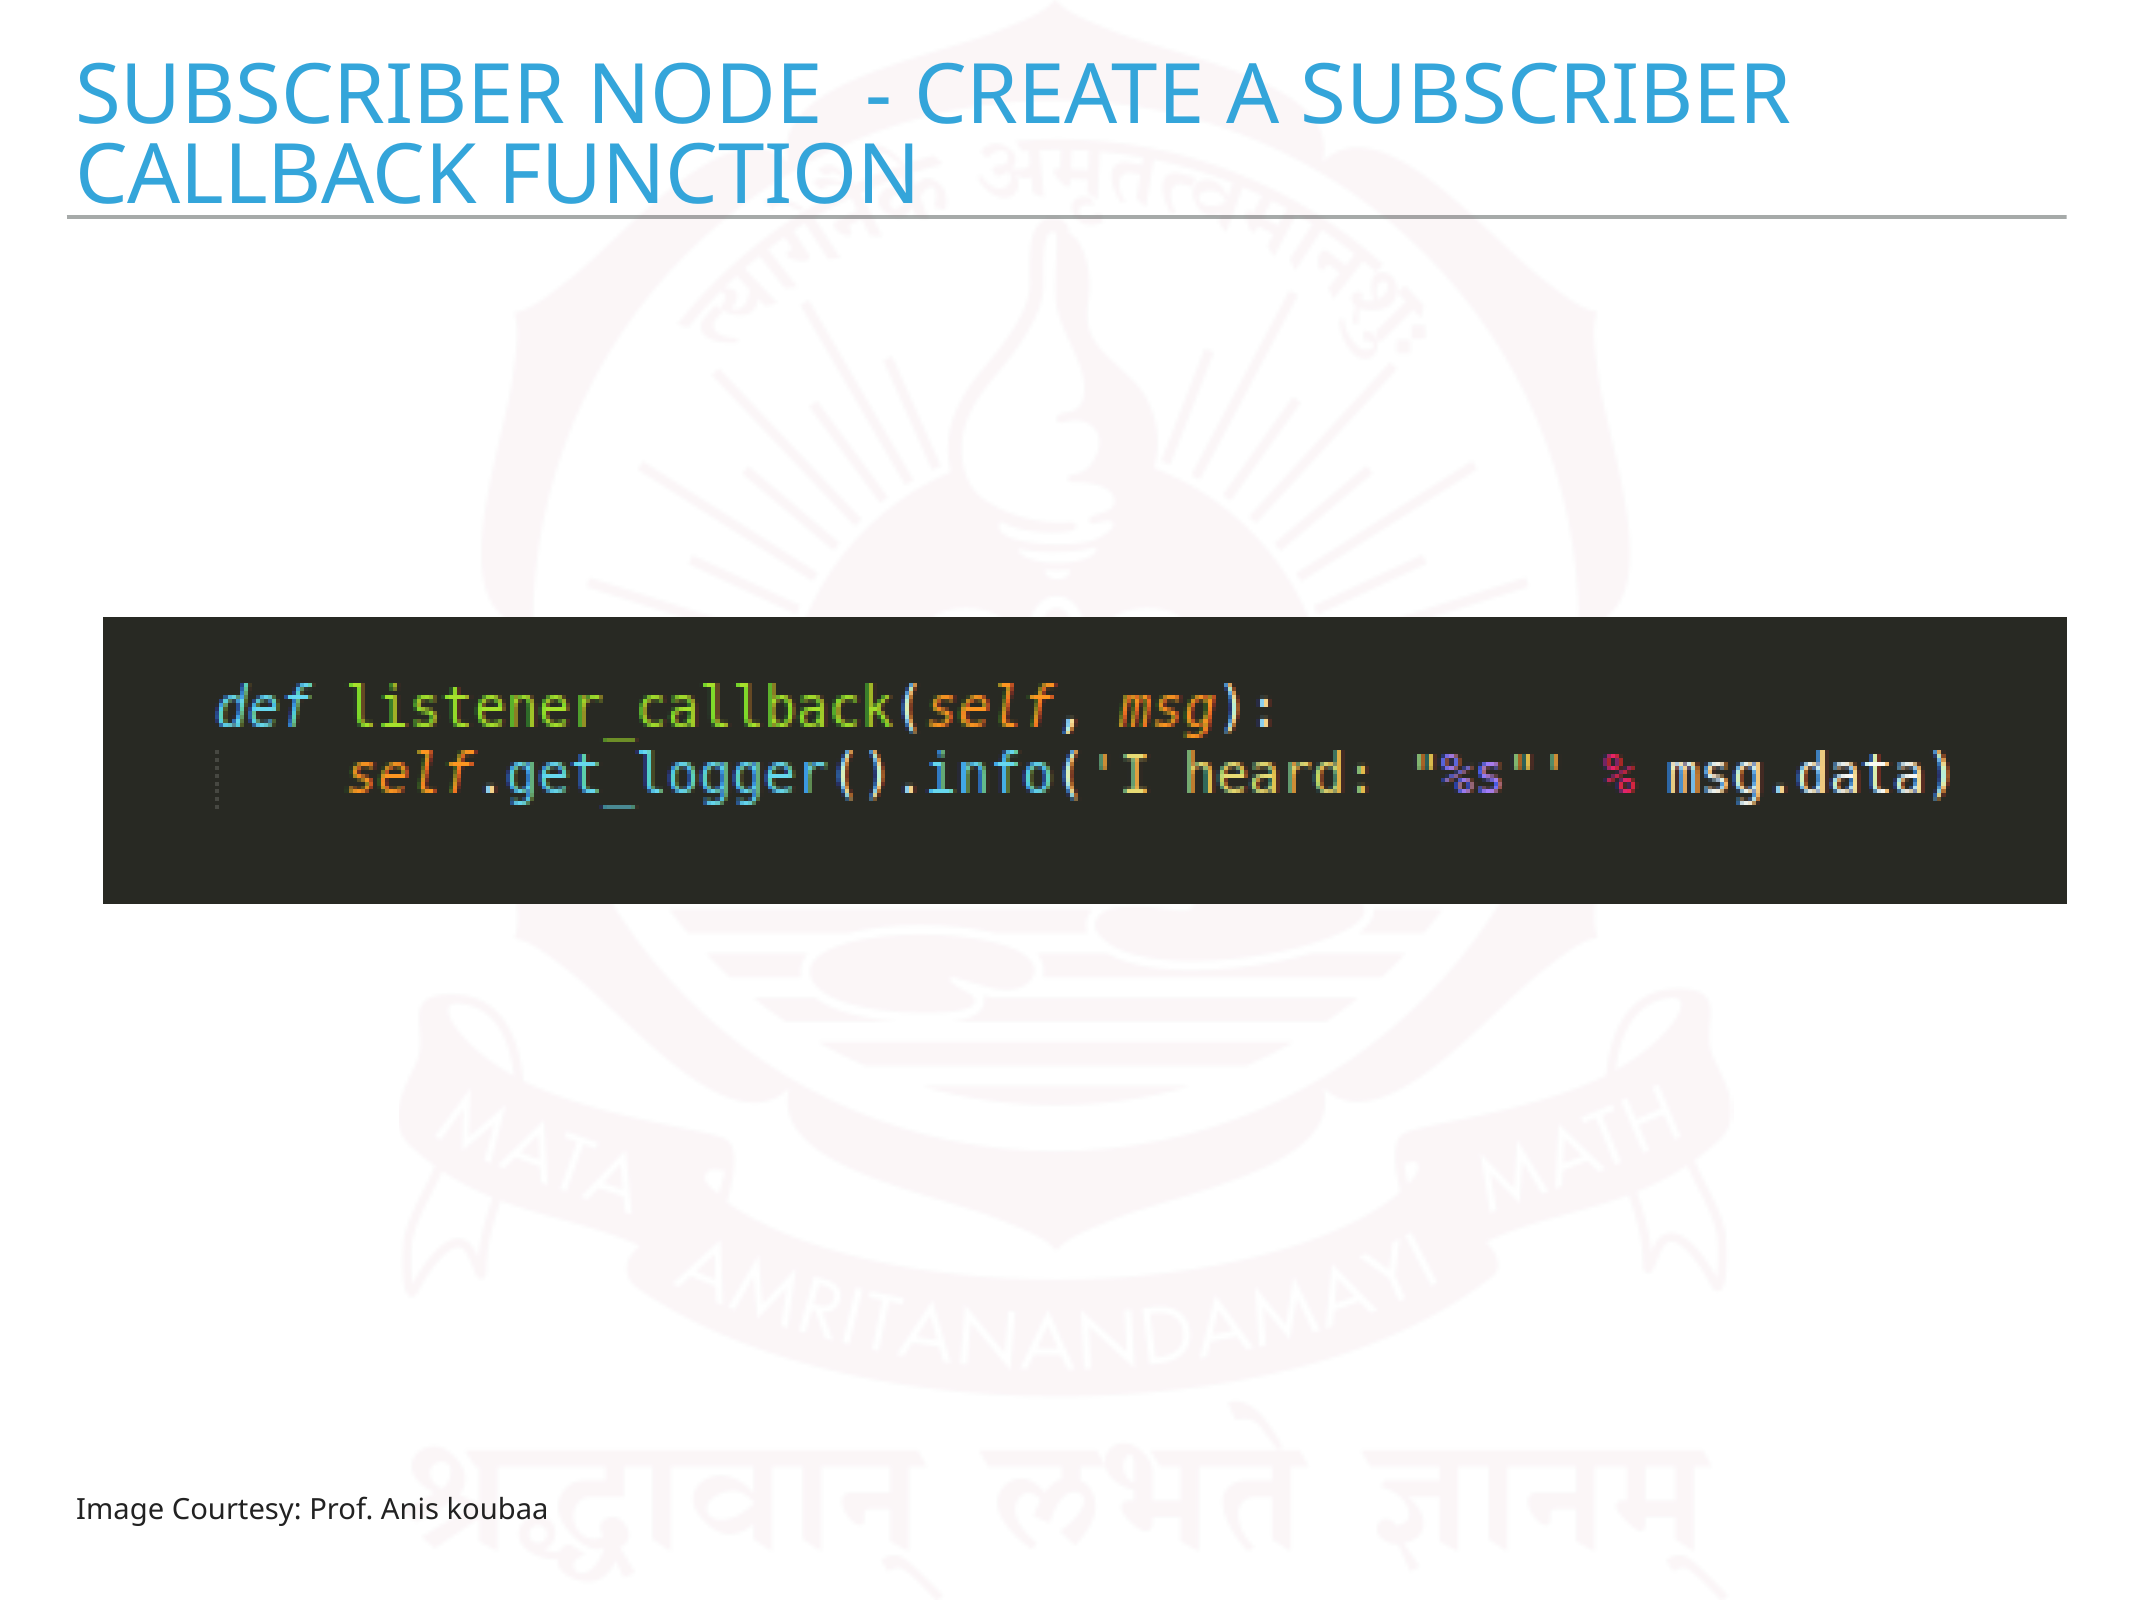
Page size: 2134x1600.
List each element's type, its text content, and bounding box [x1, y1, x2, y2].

title Subscriber Node - Create a Subscriber CALLBACK Function [66, 50, 2068, 244]
picture [103, 617, 2067, 904]
text_box Image Courtesy: Prof. Anis koubaa​ [67, 1481, 758, 1534]
